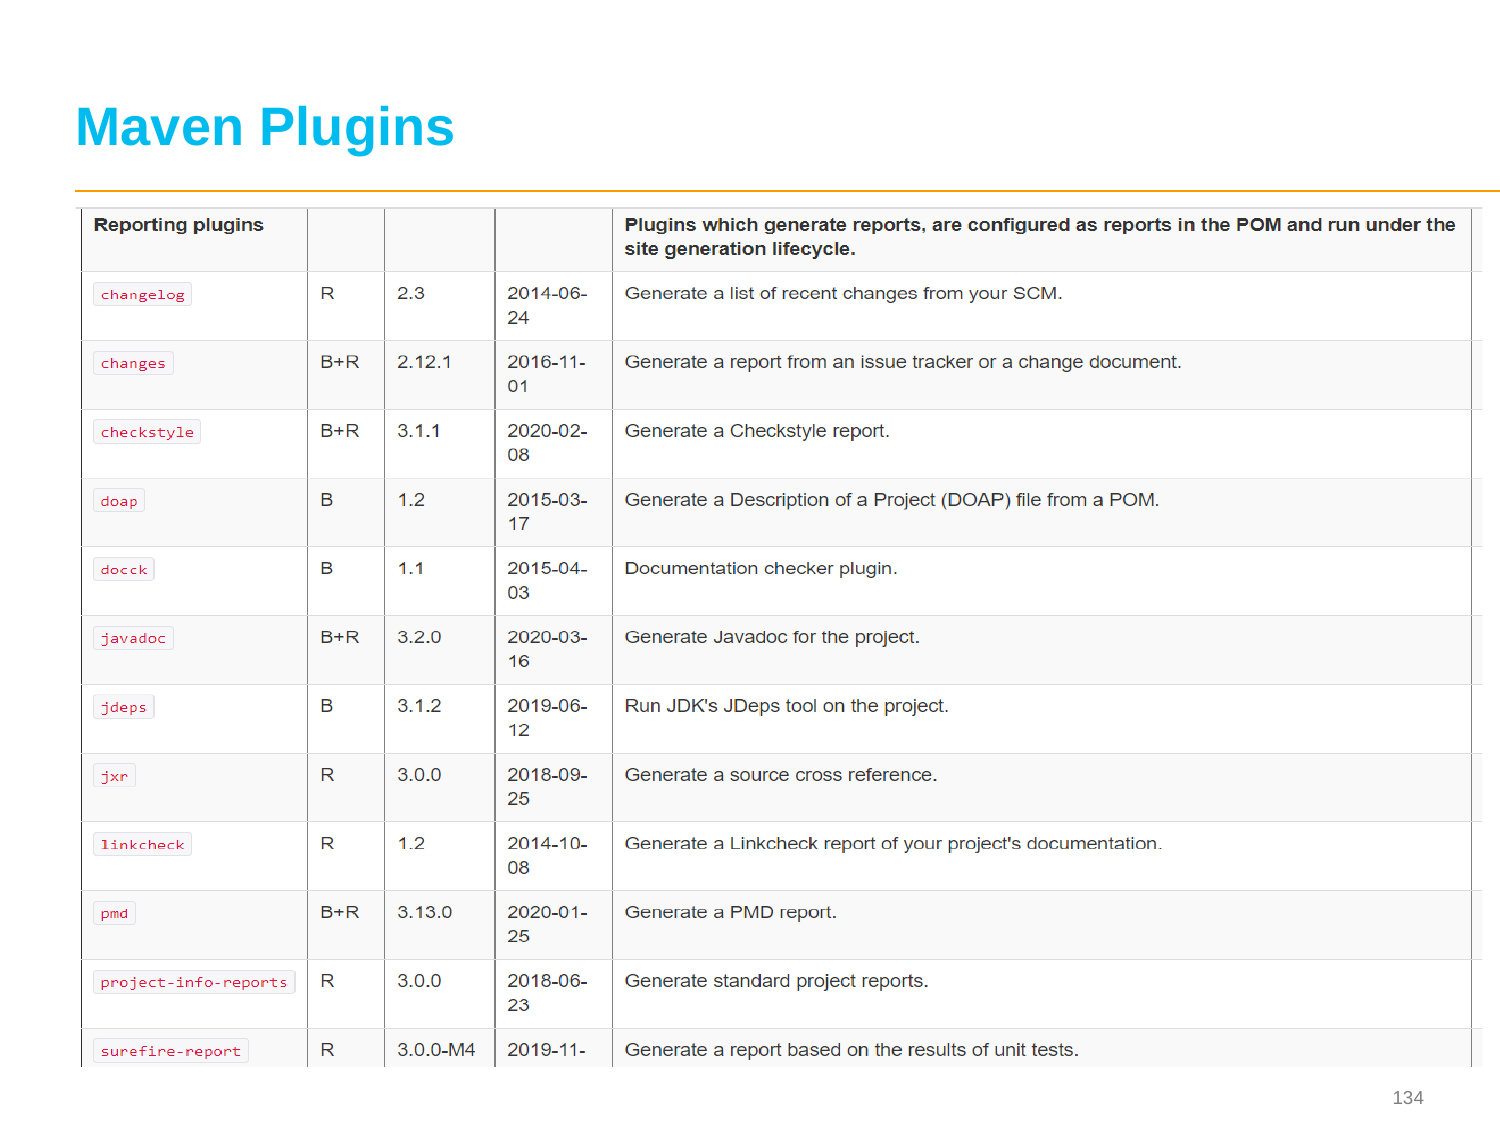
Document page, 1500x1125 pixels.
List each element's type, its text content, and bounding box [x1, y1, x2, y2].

picture [75, 198, 1483, 1067]
title Maven Plugins [75, 27, 1422, 157]
